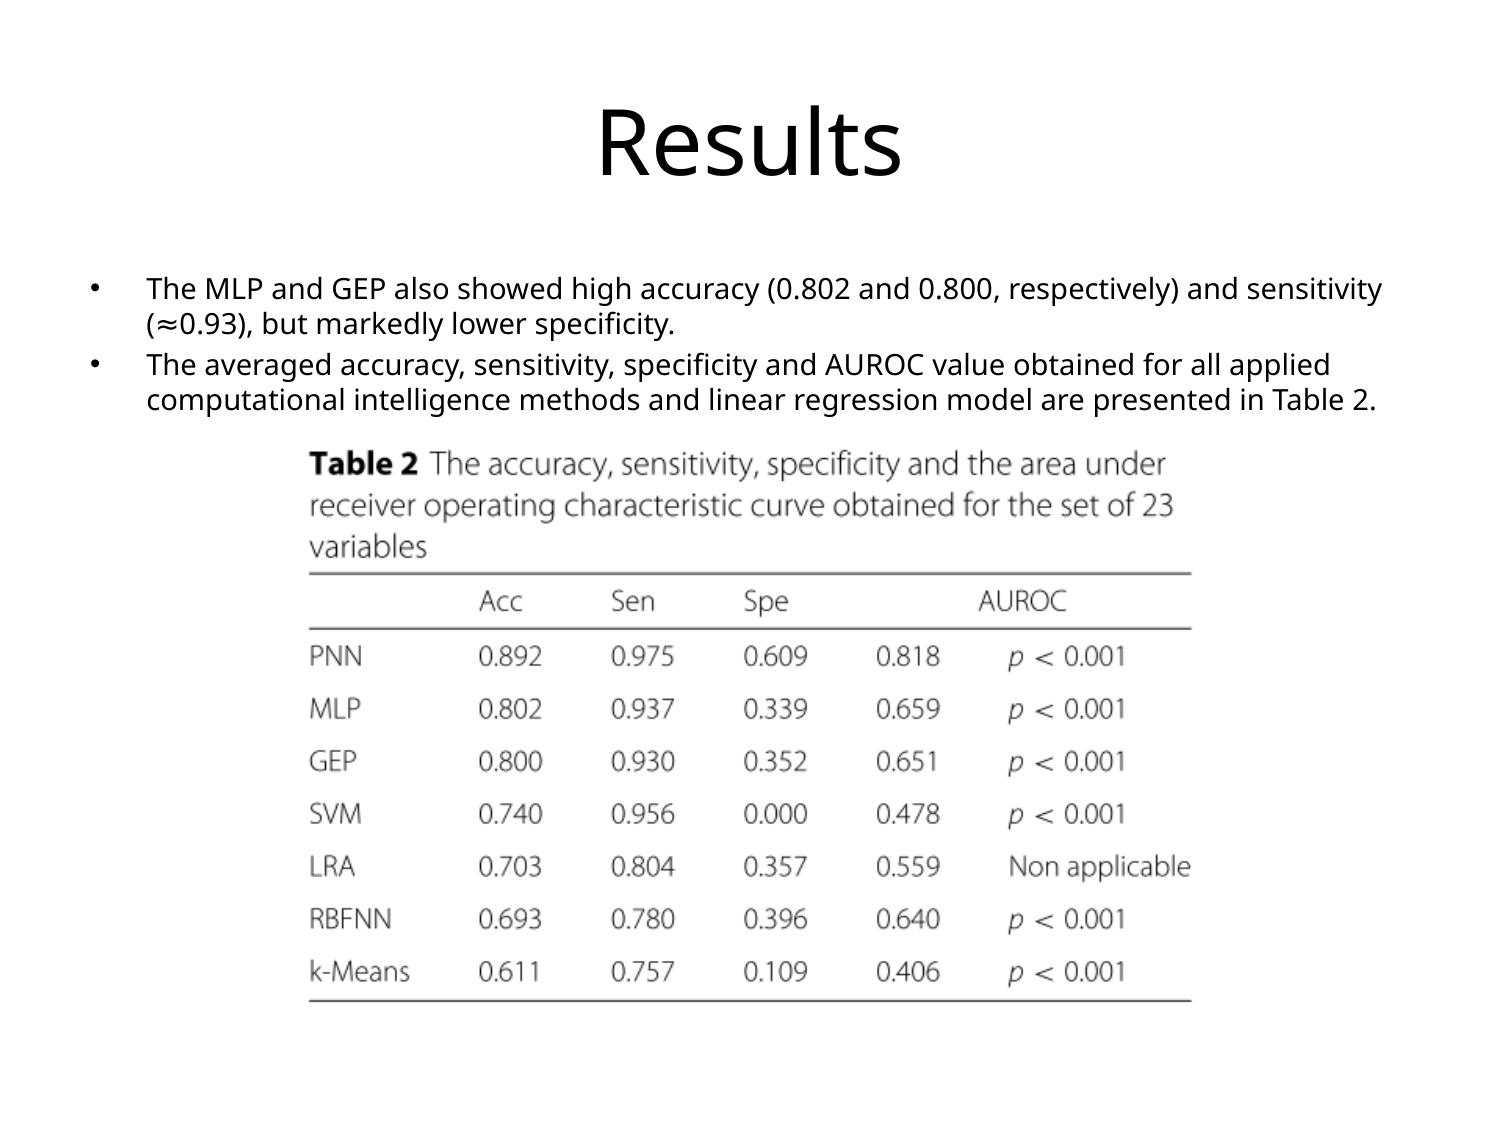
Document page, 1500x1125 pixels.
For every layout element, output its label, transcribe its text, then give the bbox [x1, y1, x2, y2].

picture [289, 419, 1211, 1036]
list The MLP and GEP also showed high accuracy (0.802 and 0.800, respectively) and sensitivity (≈0.93), but markedly lower specificity. The averaged accuracy, sensitivity, specificity and AUROC value obtained for all applied computational intelligence methods and linear regression model are presented in Table 2. [75, 262, 1425, 1005]
title Results [75, 45, 1425, 233]
